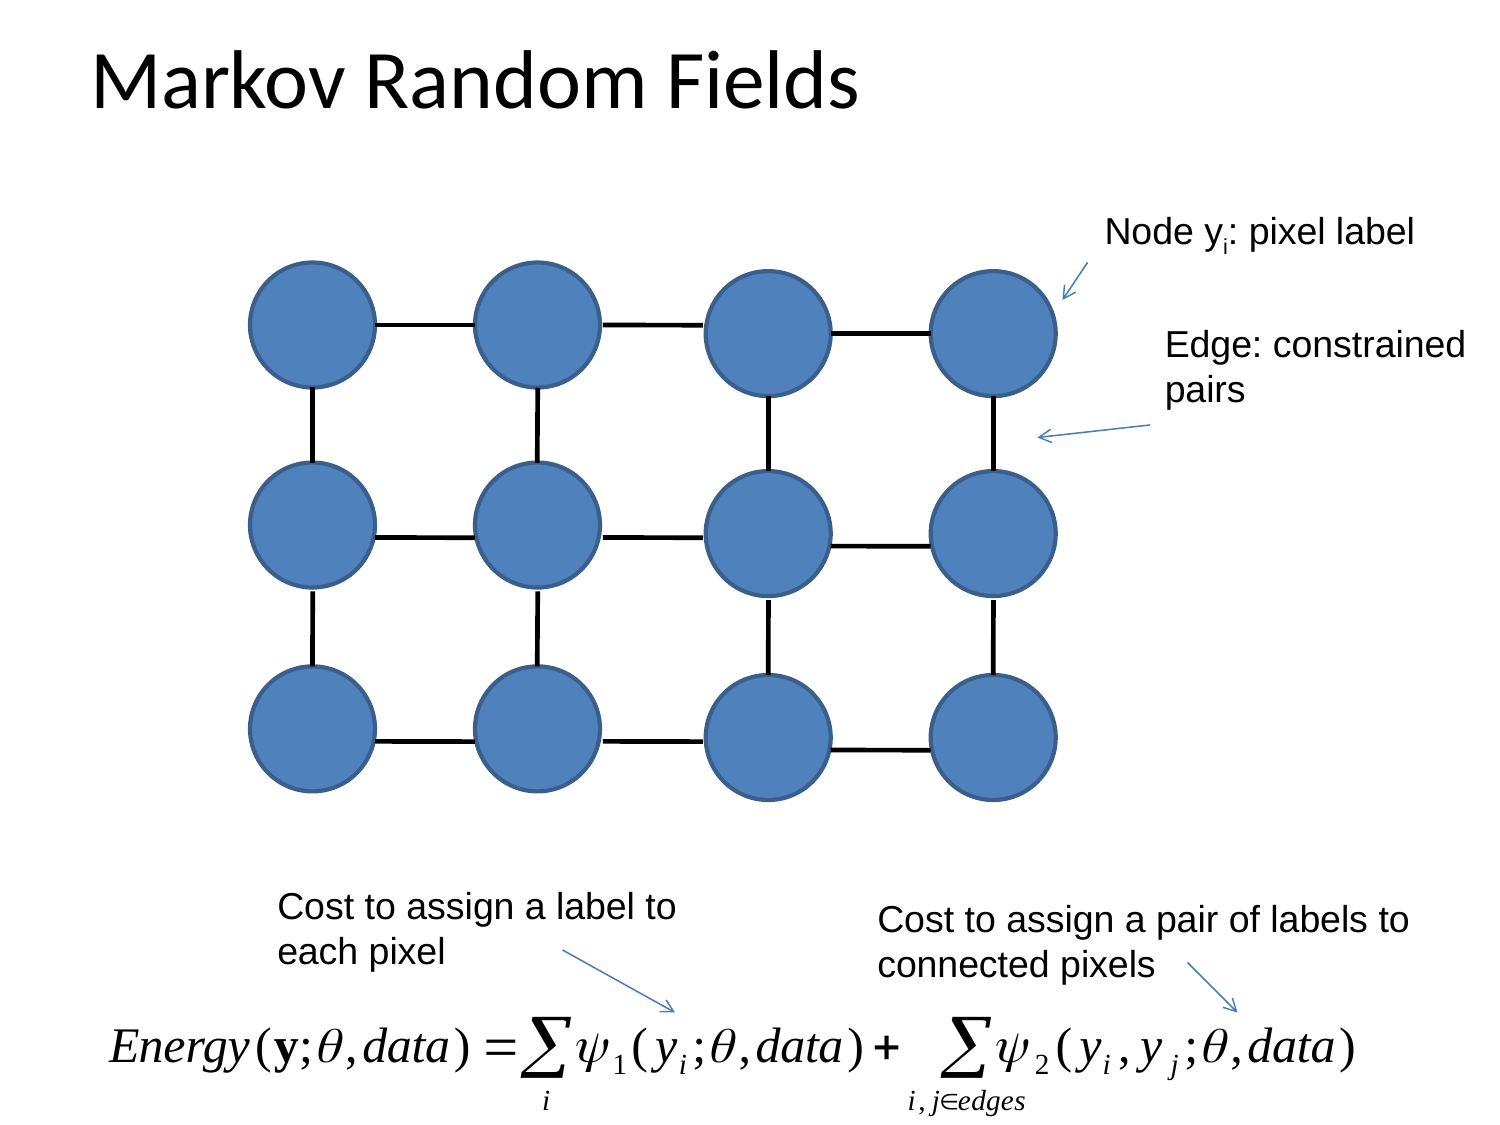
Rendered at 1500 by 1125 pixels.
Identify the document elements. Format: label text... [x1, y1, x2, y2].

text_box [247, 664, 378, 794]
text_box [99, 1008, 1366, 1125]
text_box Node yi: pixel label [1089, 199, 1430, 266]
text_box [247, 460, 378, 590]
text_box Cost to assign a label to each pixel [262, 874, 713, 980]
text_box [472, 260, 602, 390]
text_box [703, 672, 833, 803]
text_box [703, 469, 833, 599]
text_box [1187, 962, 1238, 1013]
text_box [472, 664, 603, 794]
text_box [1055, 268, 1094, 294]
text_box [928, 672, 1058, 803]
text_box Cost to assign a pair of labels to connected pixels [862, 887, 1437, 993]
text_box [562, 949, 676, 1013]
text_box [703, 269, 833, 399]
text_box Edge: constrained pairs [1149, 312, 1500, 418]
text_box [247, 260, 378, 390]
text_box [1037, 424, 1151, 438]
title Markov Random Fields [74, 0, 1426, 151]
text_box [928, 469, 1058, 599]
text_box [928, 269, 1058, 399]
text_box [472, 460, 603, 590]
